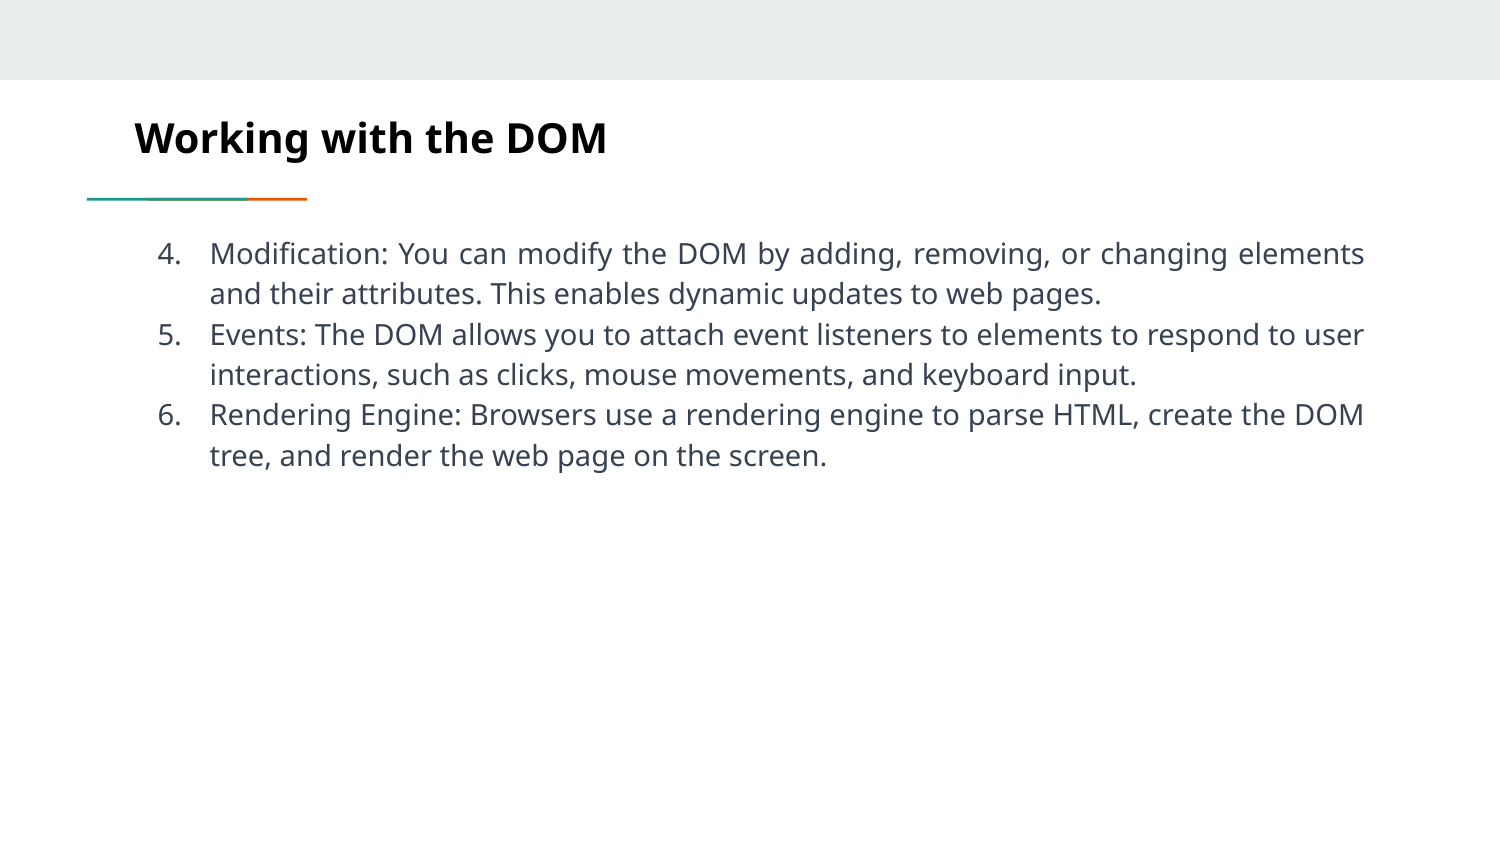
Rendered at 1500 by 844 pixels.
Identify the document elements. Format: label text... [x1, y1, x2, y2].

list Modification: You can modify the DOM by adding, removing, or changing elements and their attributes. This enables dynamic updates to web pages. Events: The DOM allows you to attach event listeners to elements to respond to user interactions, such as clicks, mouse movements, and keyboard input. Rendering Engine: Browsers use a rendering engine to parse HTML, create the DOM tree, and render the web page on the screen. [119, 214, 1381, 712]
title Working with the DOM [119, 89, 1381, 178]
